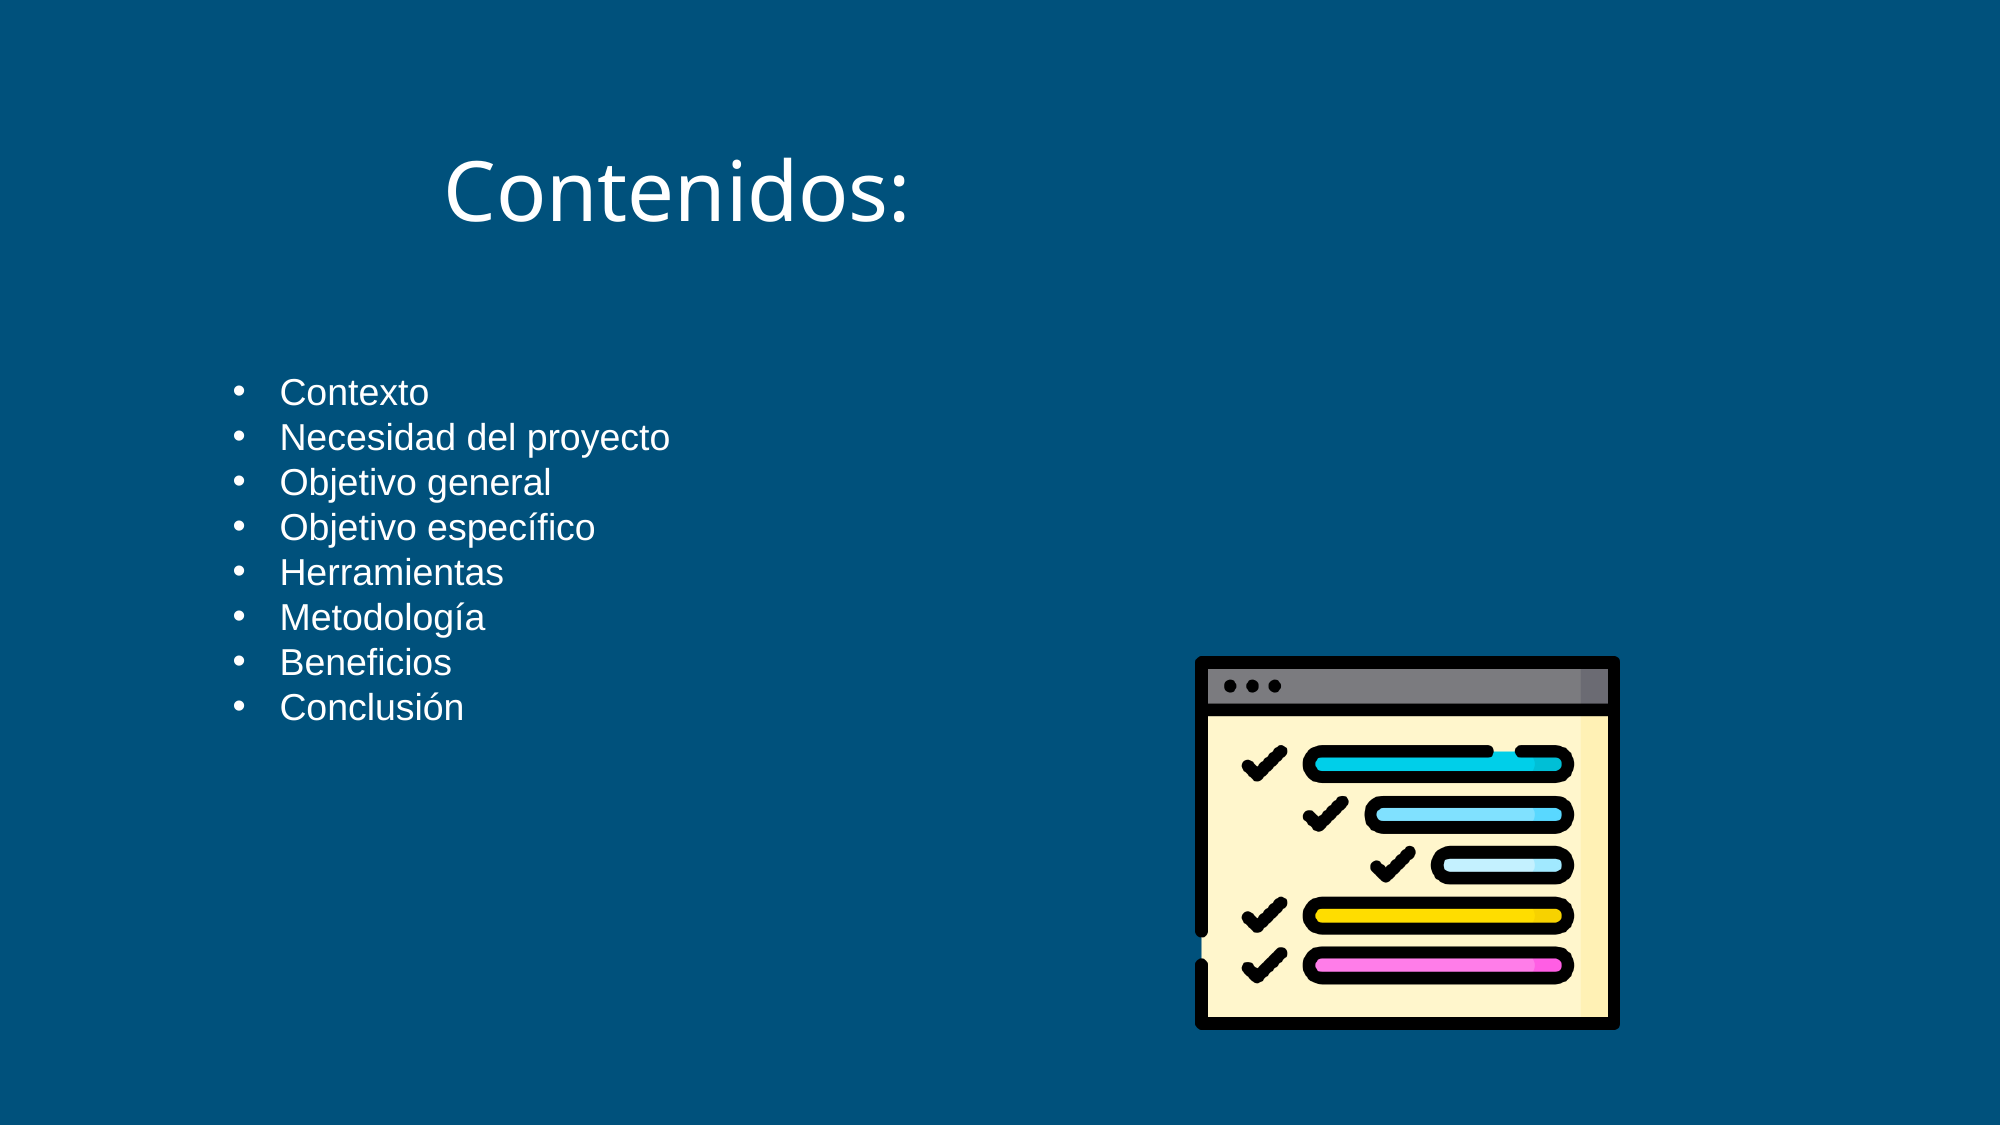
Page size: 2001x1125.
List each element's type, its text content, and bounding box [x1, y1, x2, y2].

text_box Contexto Necesidad del proyecto Objetivo general Objetivo específico Herramientas Metodología Beneficios Conclusión [217, 360, 1783, 736]
picture [1196, 657, 1619, 1029]
title Contenidos: [428, 132, 1734, 310]
